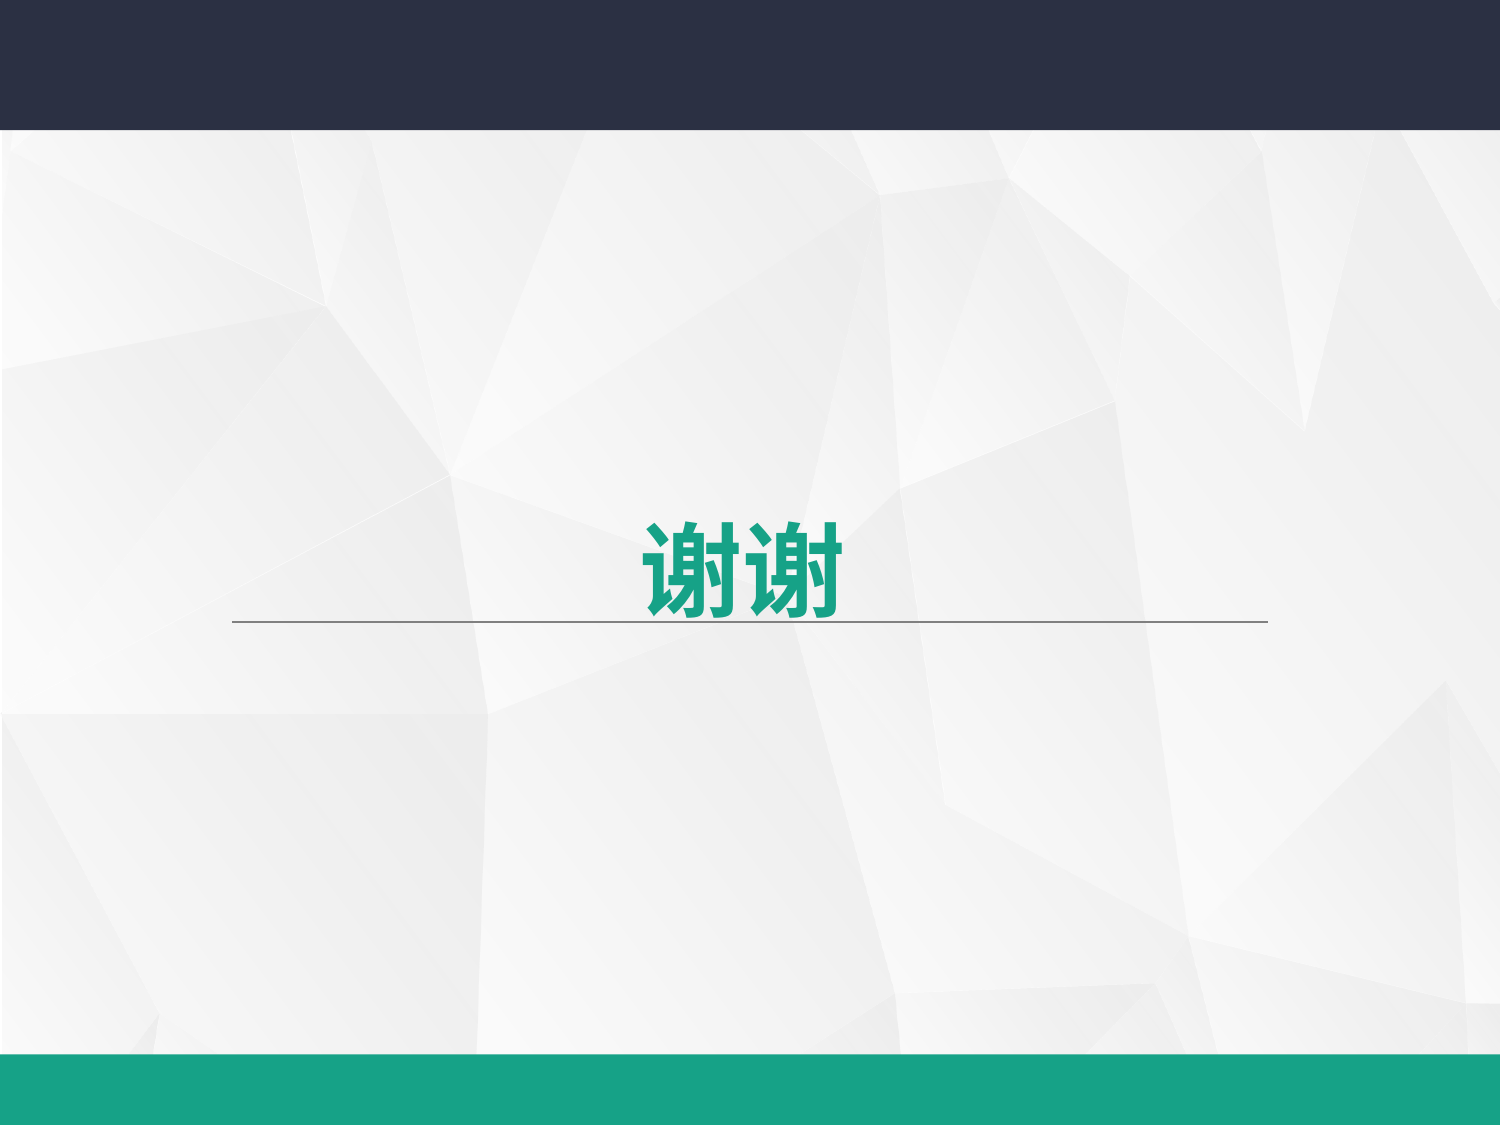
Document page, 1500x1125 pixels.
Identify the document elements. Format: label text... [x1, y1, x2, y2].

text_box 谢谢 [170, 474, 1315, 639]
picture [0, 131, 1500, 1054]
